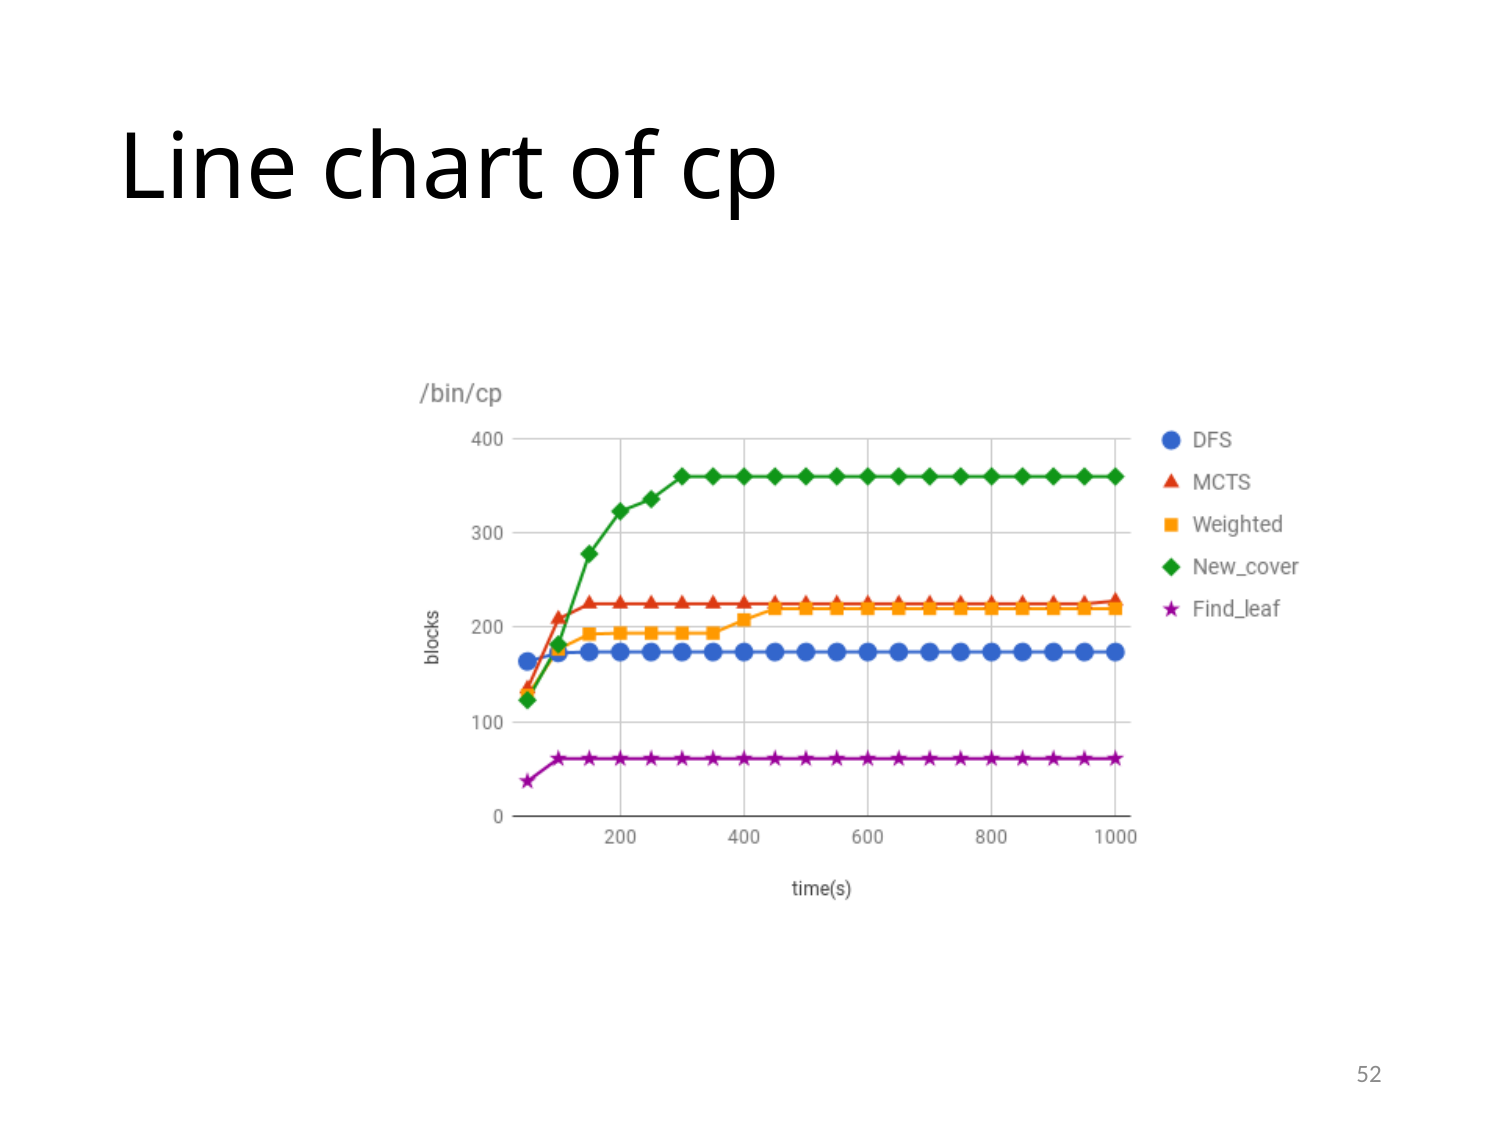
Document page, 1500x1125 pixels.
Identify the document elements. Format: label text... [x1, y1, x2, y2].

picture [390, 349, 1329, 930]
slide_number 52 [1059, 1042, 1397, 1103]
title Line chart of cp [103, 59, 1397, 278]
